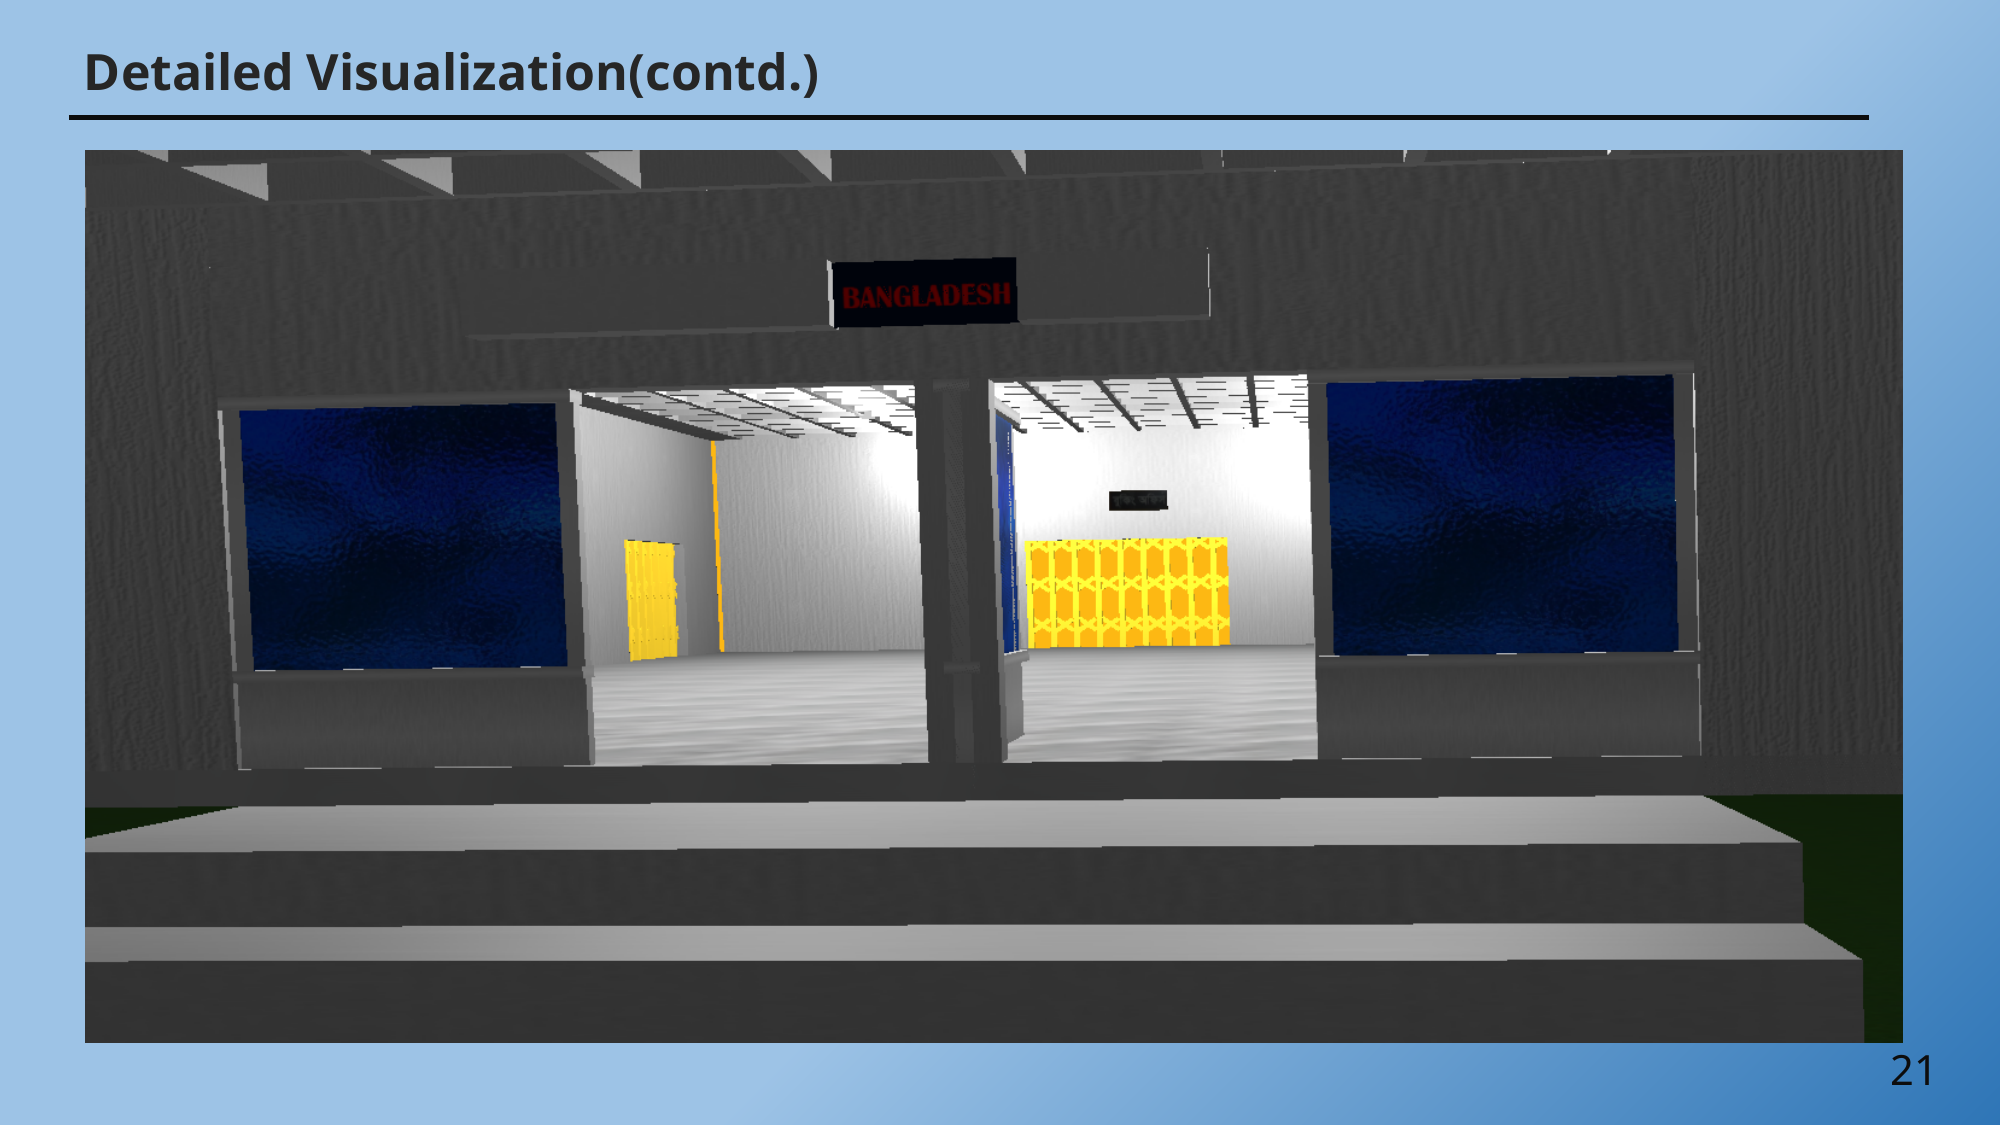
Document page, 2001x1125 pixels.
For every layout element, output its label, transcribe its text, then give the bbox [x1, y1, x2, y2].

picture [85, 150, 1903, 1043]
title Detailed Visualization(contd.) [68, 43, 994, 104]
slide_number 21 [1503, 1042, 1954, 1103]
